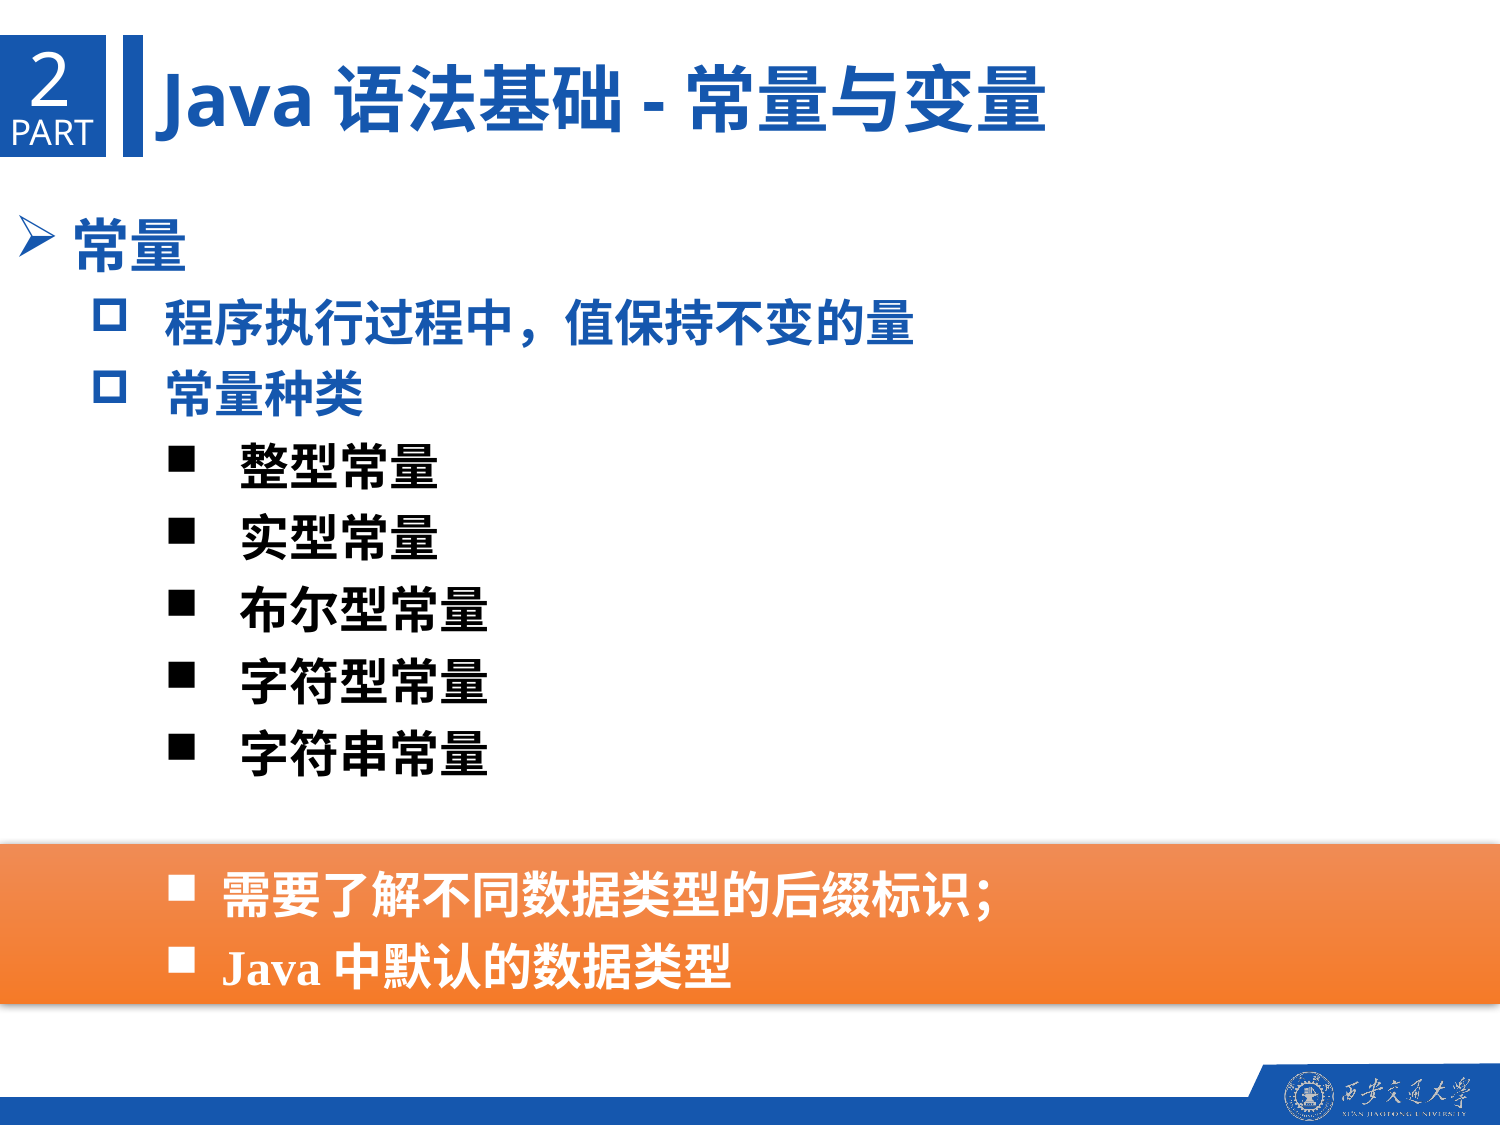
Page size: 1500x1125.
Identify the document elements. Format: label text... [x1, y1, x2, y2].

text_box PART [9, 109, 95, 153]
text_box Java语法基础-常量与变量 [146, 45, 1063, 187]
text_box 常量 程序执行过程中，值保持不变的量 常量种类 整型常量 实型常量 布尔型常量 字符型常量 字符串常量 [0, 187, 1500, 791]
text_box 2 [14, 23, 87, 129]
text_box 需要了解不同数据类型的后缀标识； Java中默认的数据类型 [0, 844, 1500, 1004]
